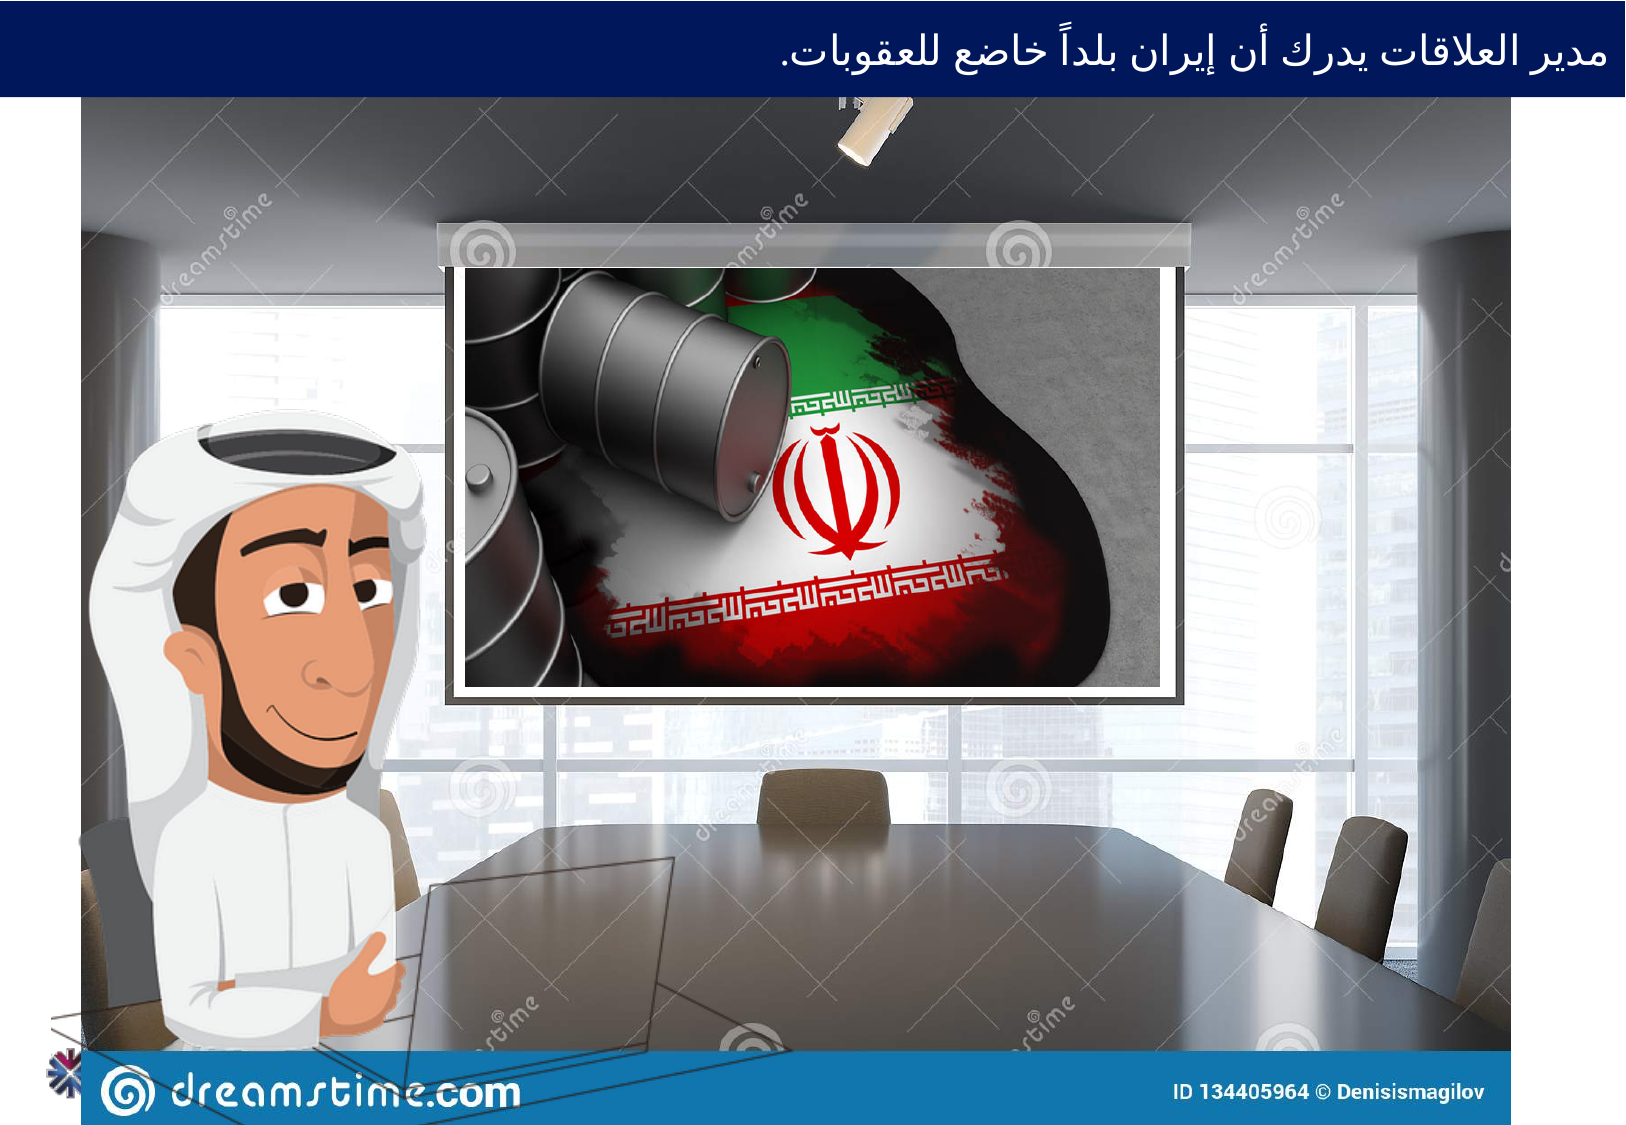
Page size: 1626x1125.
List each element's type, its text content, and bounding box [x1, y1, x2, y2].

picture [45, 96, 1511, 1125]
text_box مدير العلاقات يدرك أن إيران بلداً خاضع للعقوبات. [0, 1, 1625, 98]
